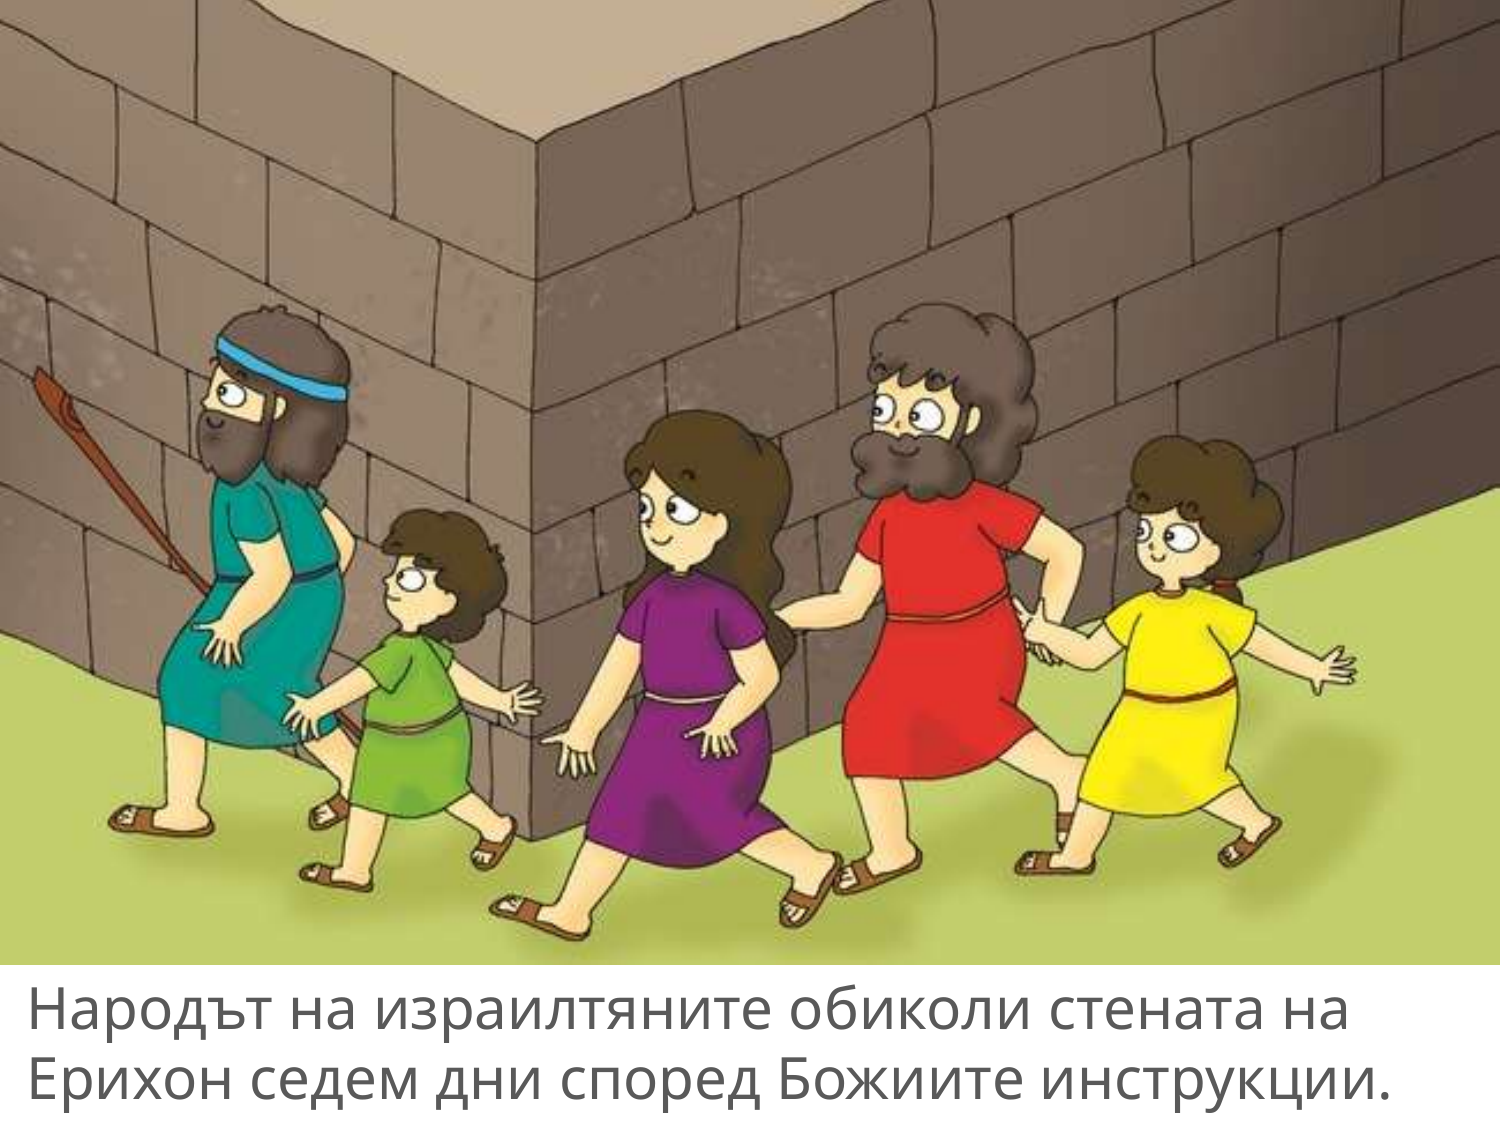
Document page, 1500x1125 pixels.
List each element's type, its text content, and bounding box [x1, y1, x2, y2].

text_box Народът на израилтяните обиколи стената на Ерихон седем дни според Божиите инструкции. [11, 973, 1498, 1119]
picture [0, 0, 1500, 965]
